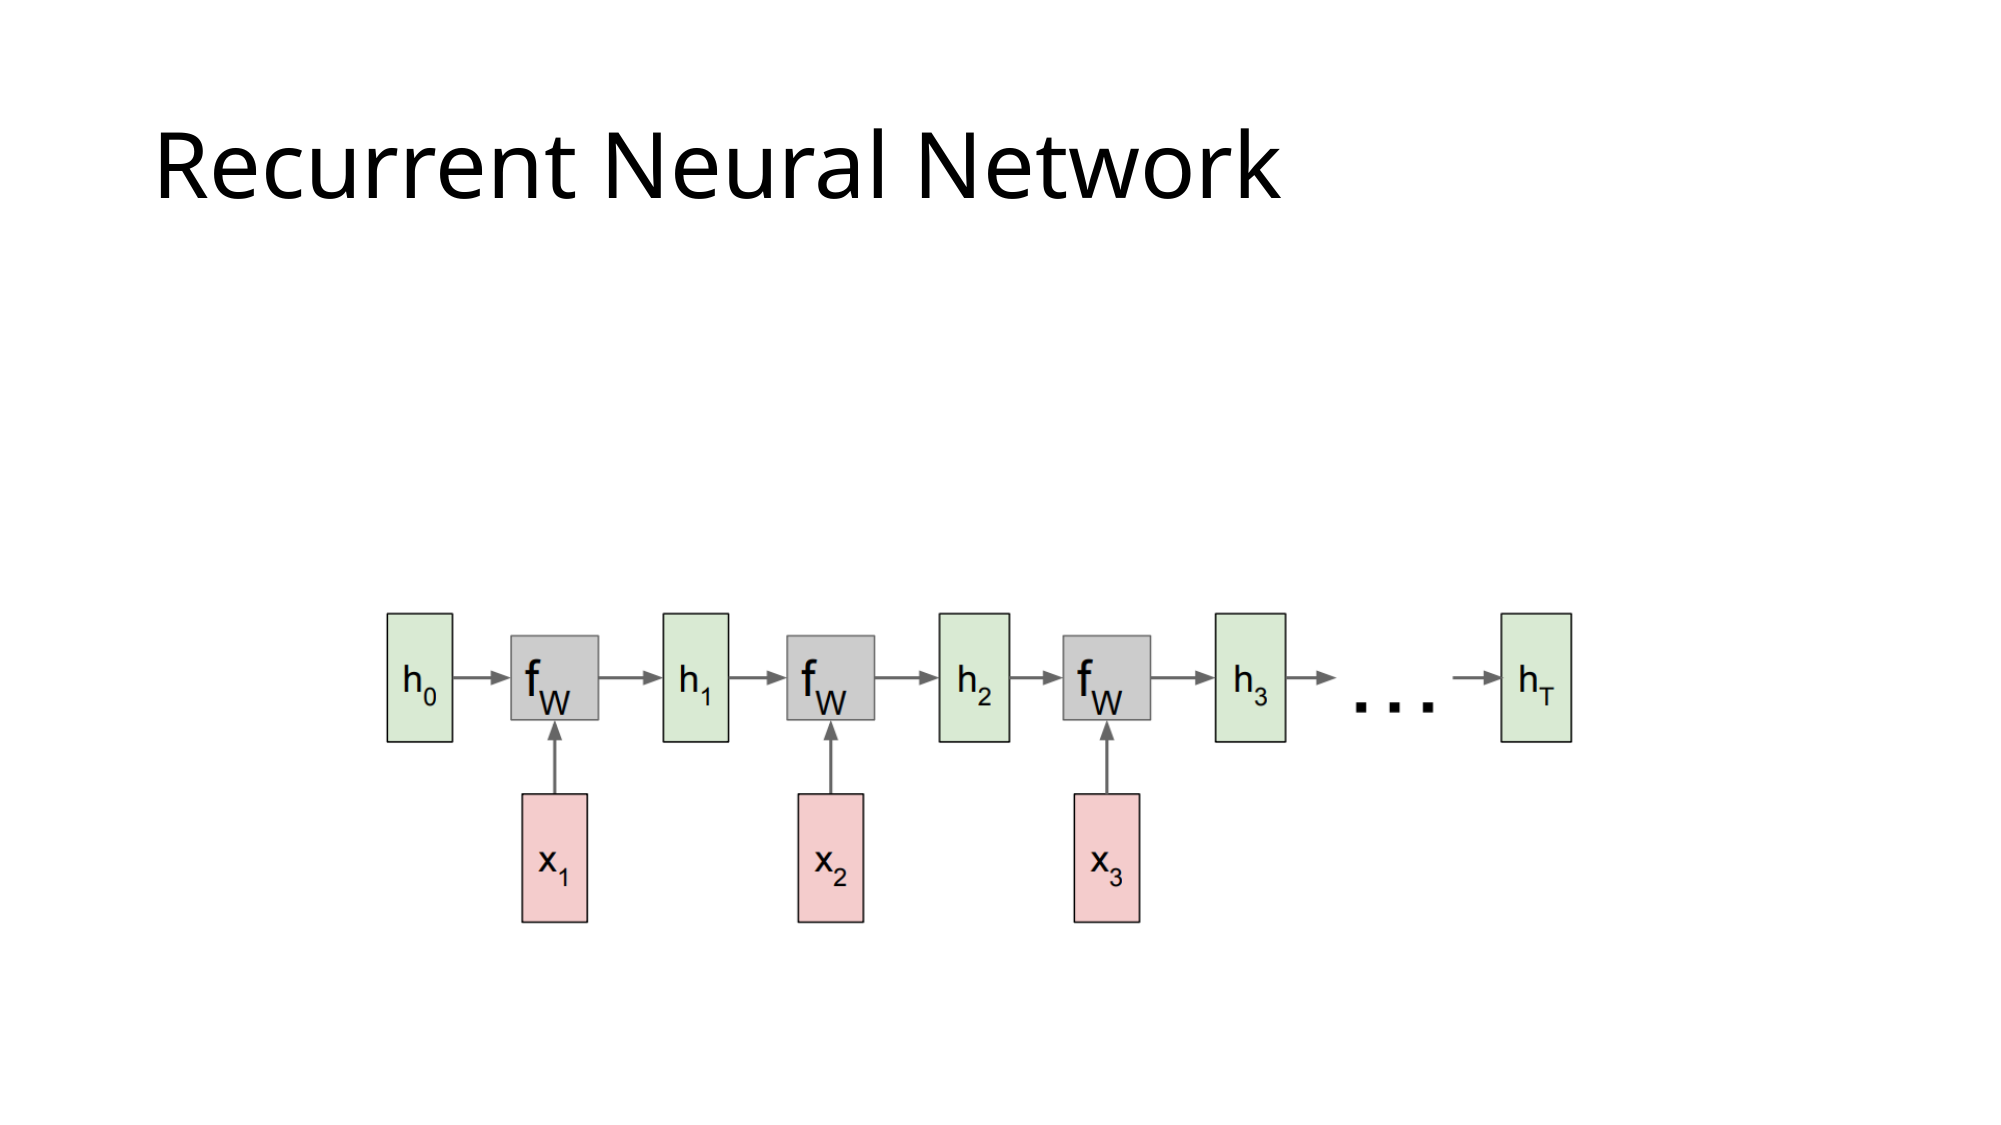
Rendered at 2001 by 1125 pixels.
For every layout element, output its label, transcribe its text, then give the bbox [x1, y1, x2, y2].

picture [361, 530, 1639, 977]
title Recurrent Neural Network [137, 59, 1863, 278]
